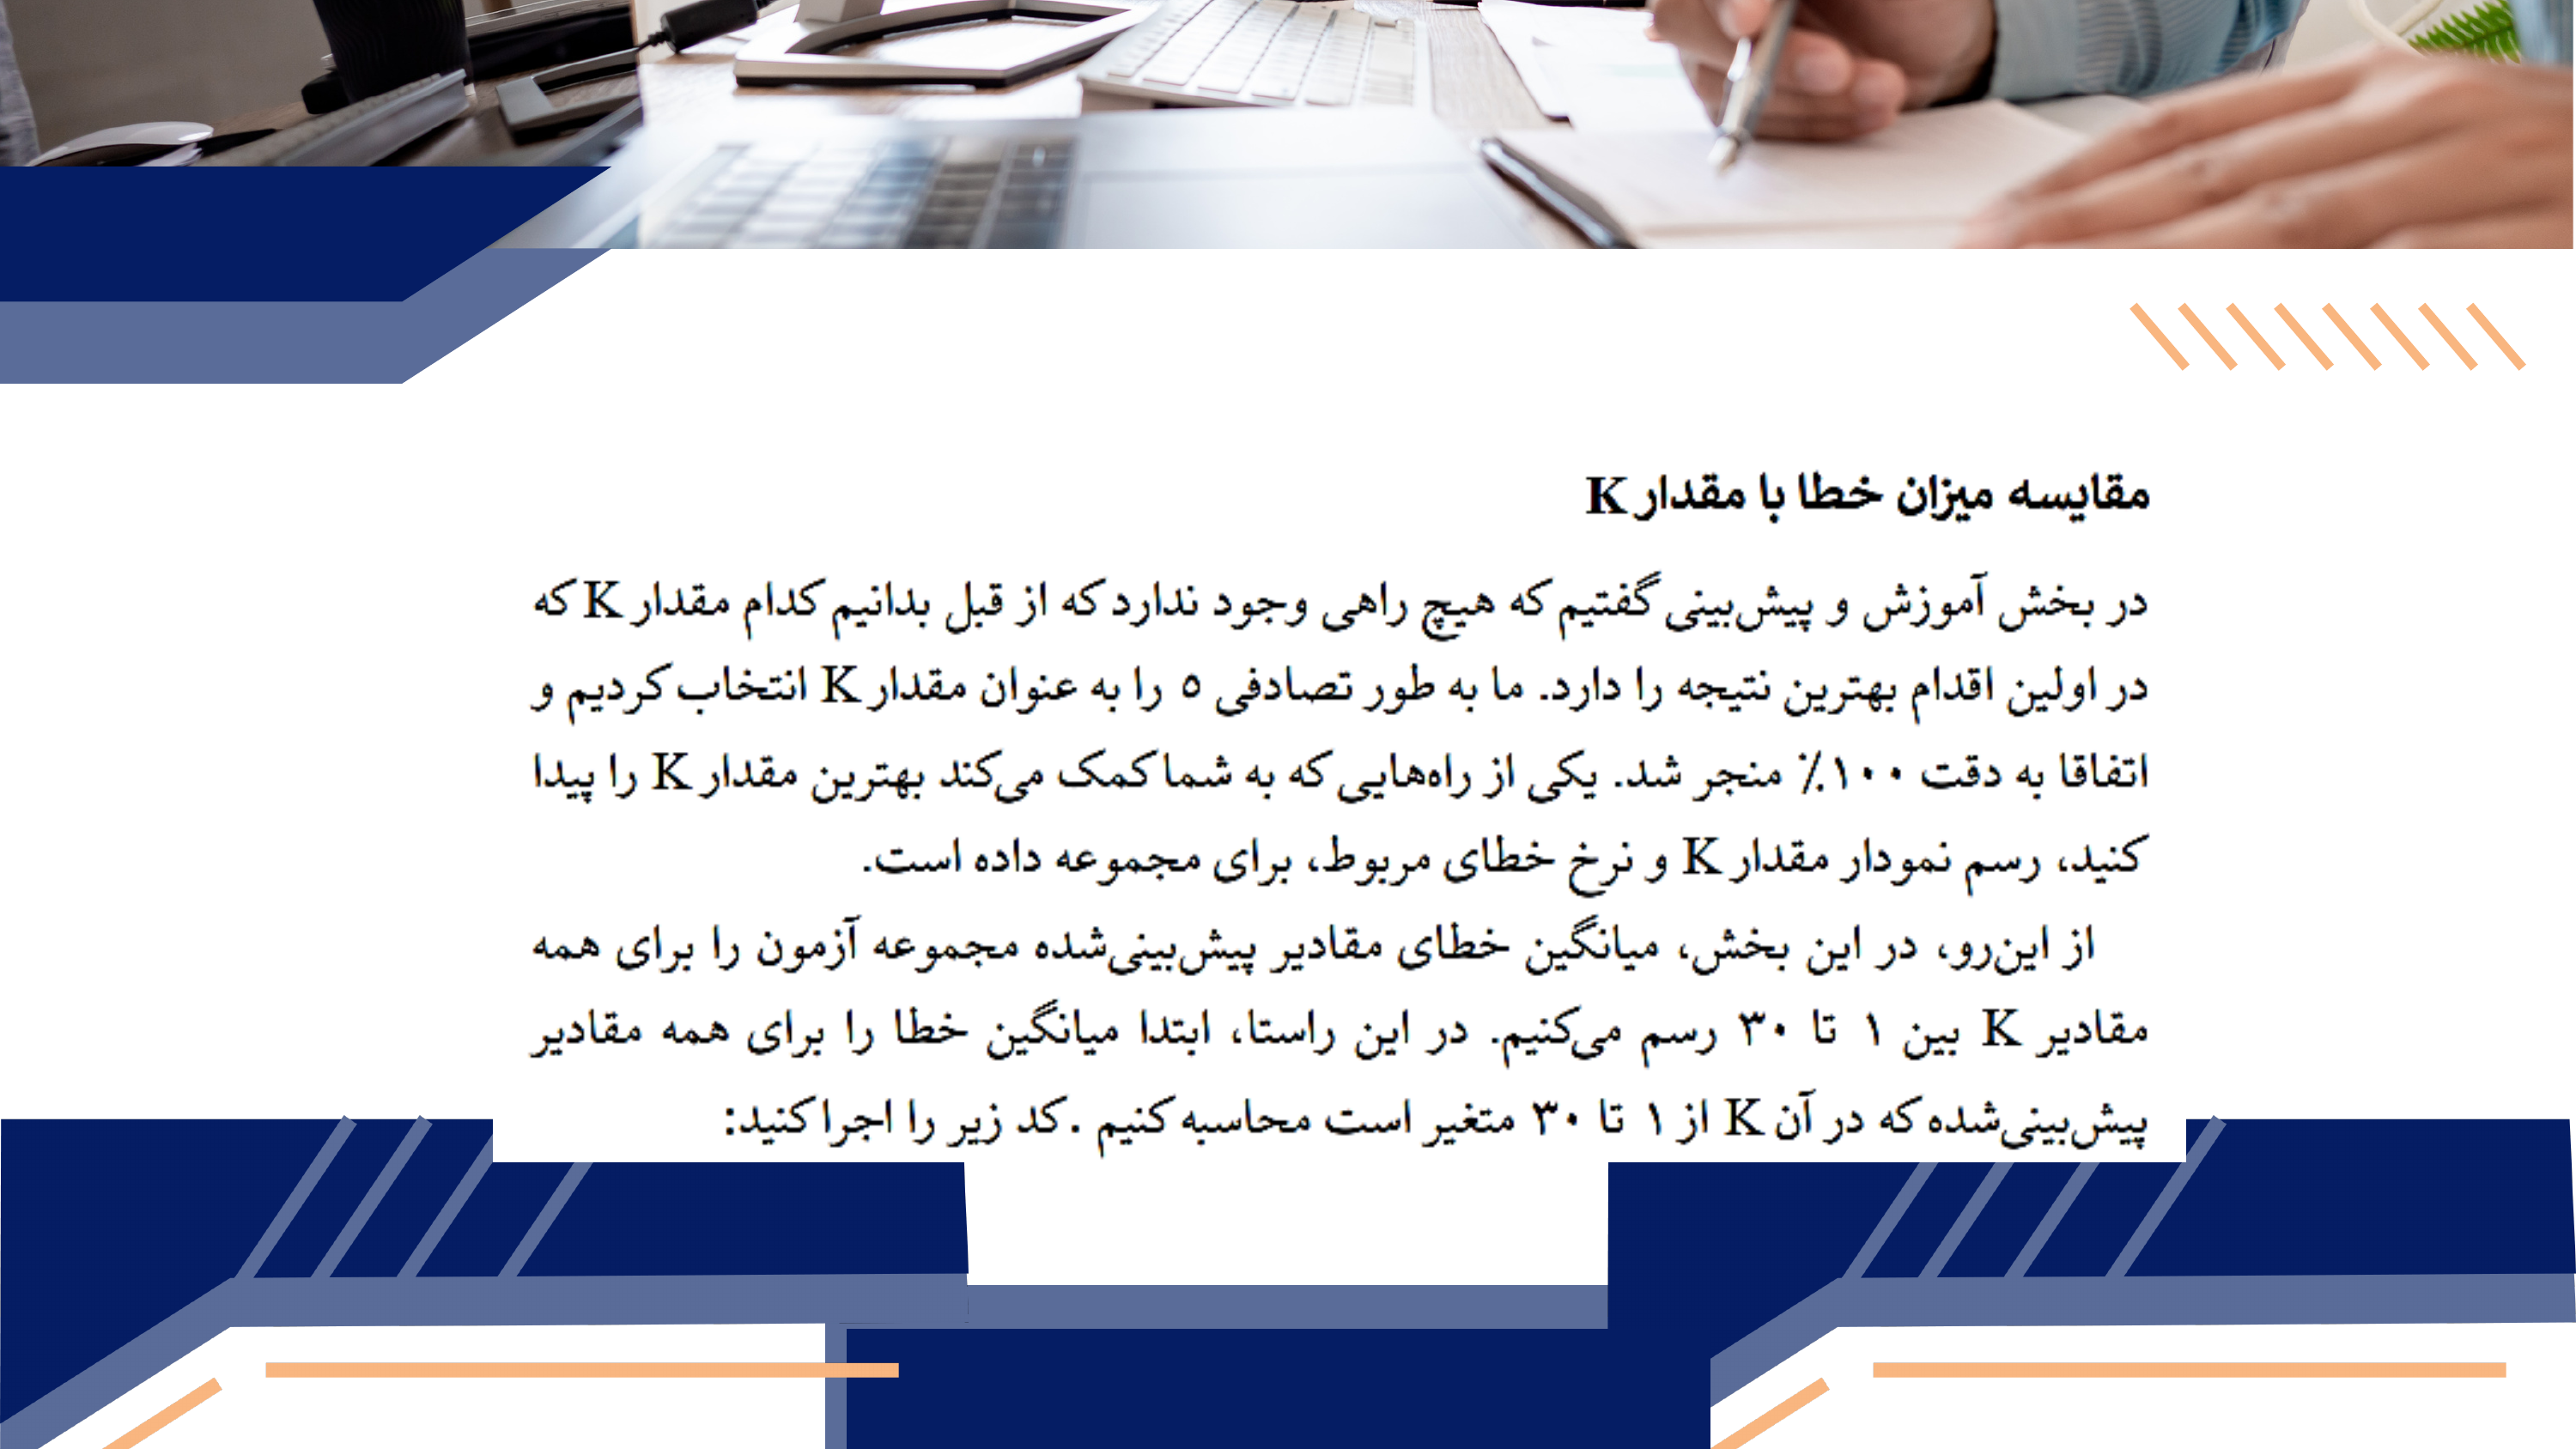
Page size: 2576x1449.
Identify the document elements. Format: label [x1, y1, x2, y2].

text_box [824, 1284, 1690, 1449]
picture [492, 449, 2187, 1162]
text_box [0, 0, 2573, 249]
text_box [0, 307, 612, 385]
text_box [1607, 1115, 2576, 1449]
text_box [0, 166, 612, 302]
text_box [846, 1328, 1711, 1449]
text_box [0, 1115, 969, 1449]
